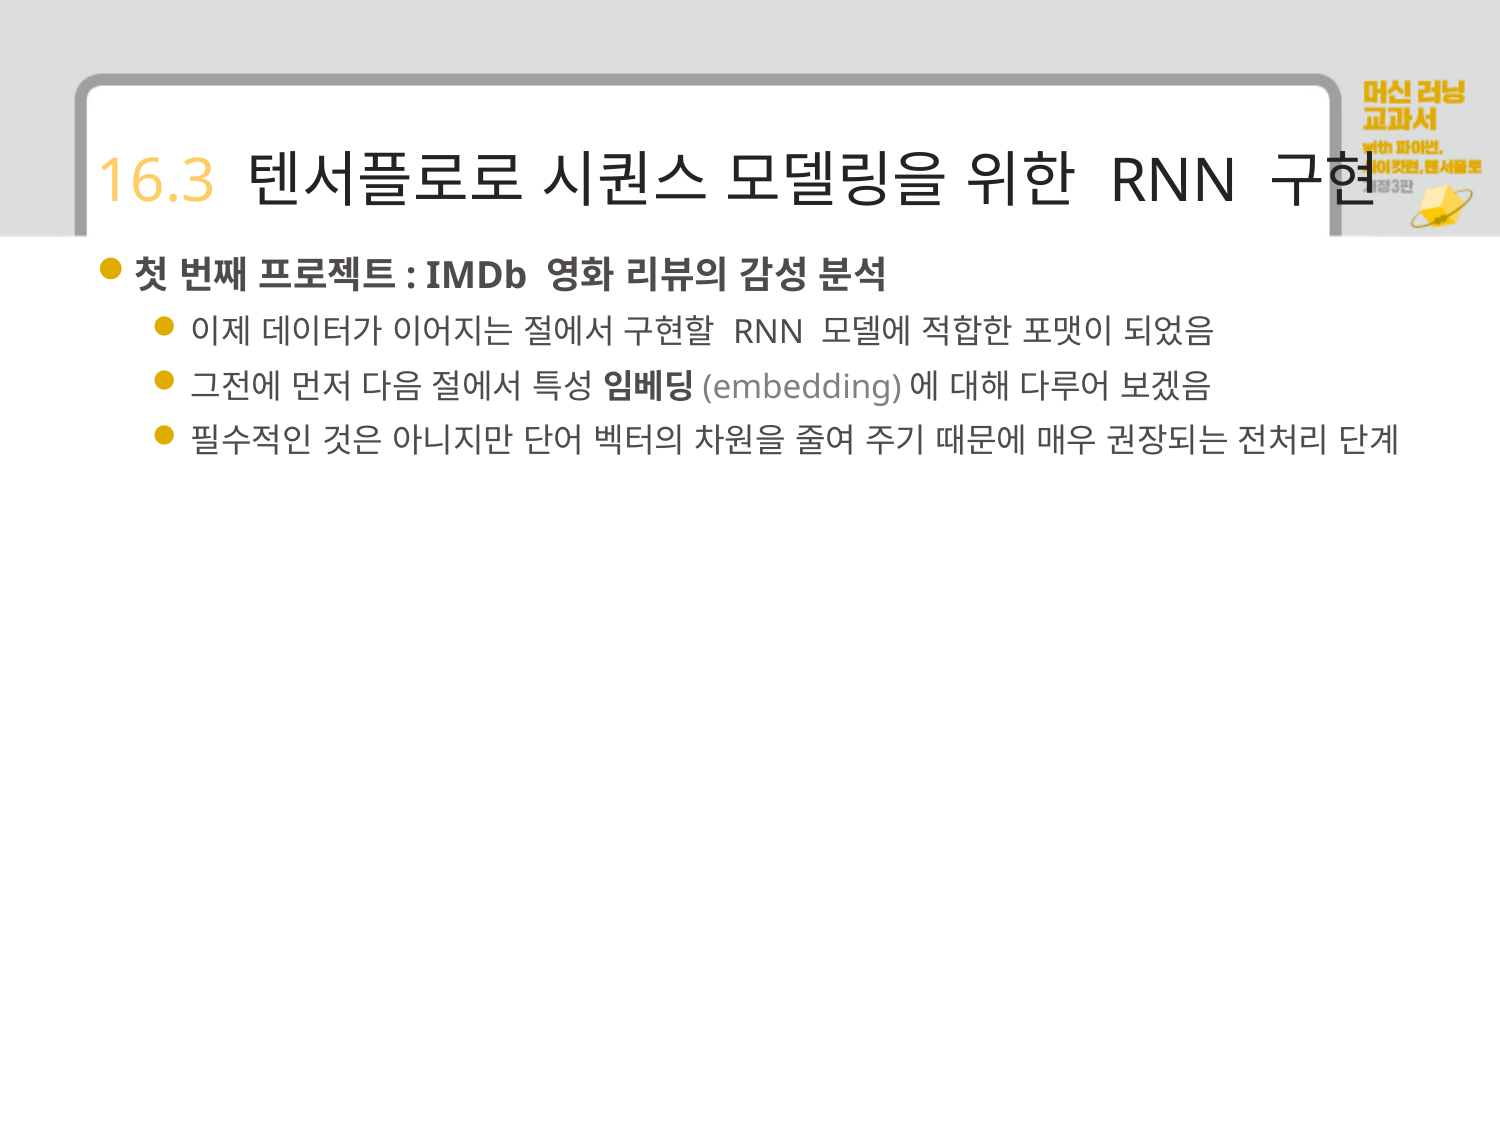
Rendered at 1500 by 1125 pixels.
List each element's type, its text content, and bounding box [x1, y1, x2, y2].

list 첫 번째 프로젝트: IMDb 영화 리뷰의 감성 분석 이제 데이터가 이어지는 절에서 구현할 RNN 모델에 적합한 포맷이 되었음 그전에 먼저 다음 절에서 특성 임베딩(embedding)에 대해 다루어 보겠음 필수적인 것은 아니지만 단어 벡터의 차원을 줄여 주기 때문에 매우 권장되는 전처리 단계 [81, 239, 1450, 1054]
picture [0, 0, 1500, 1125]
title 16.3 텐서플로로 시퀀스 모델링을 위한 RNN 구현 [81, 90, 1412, 222]
